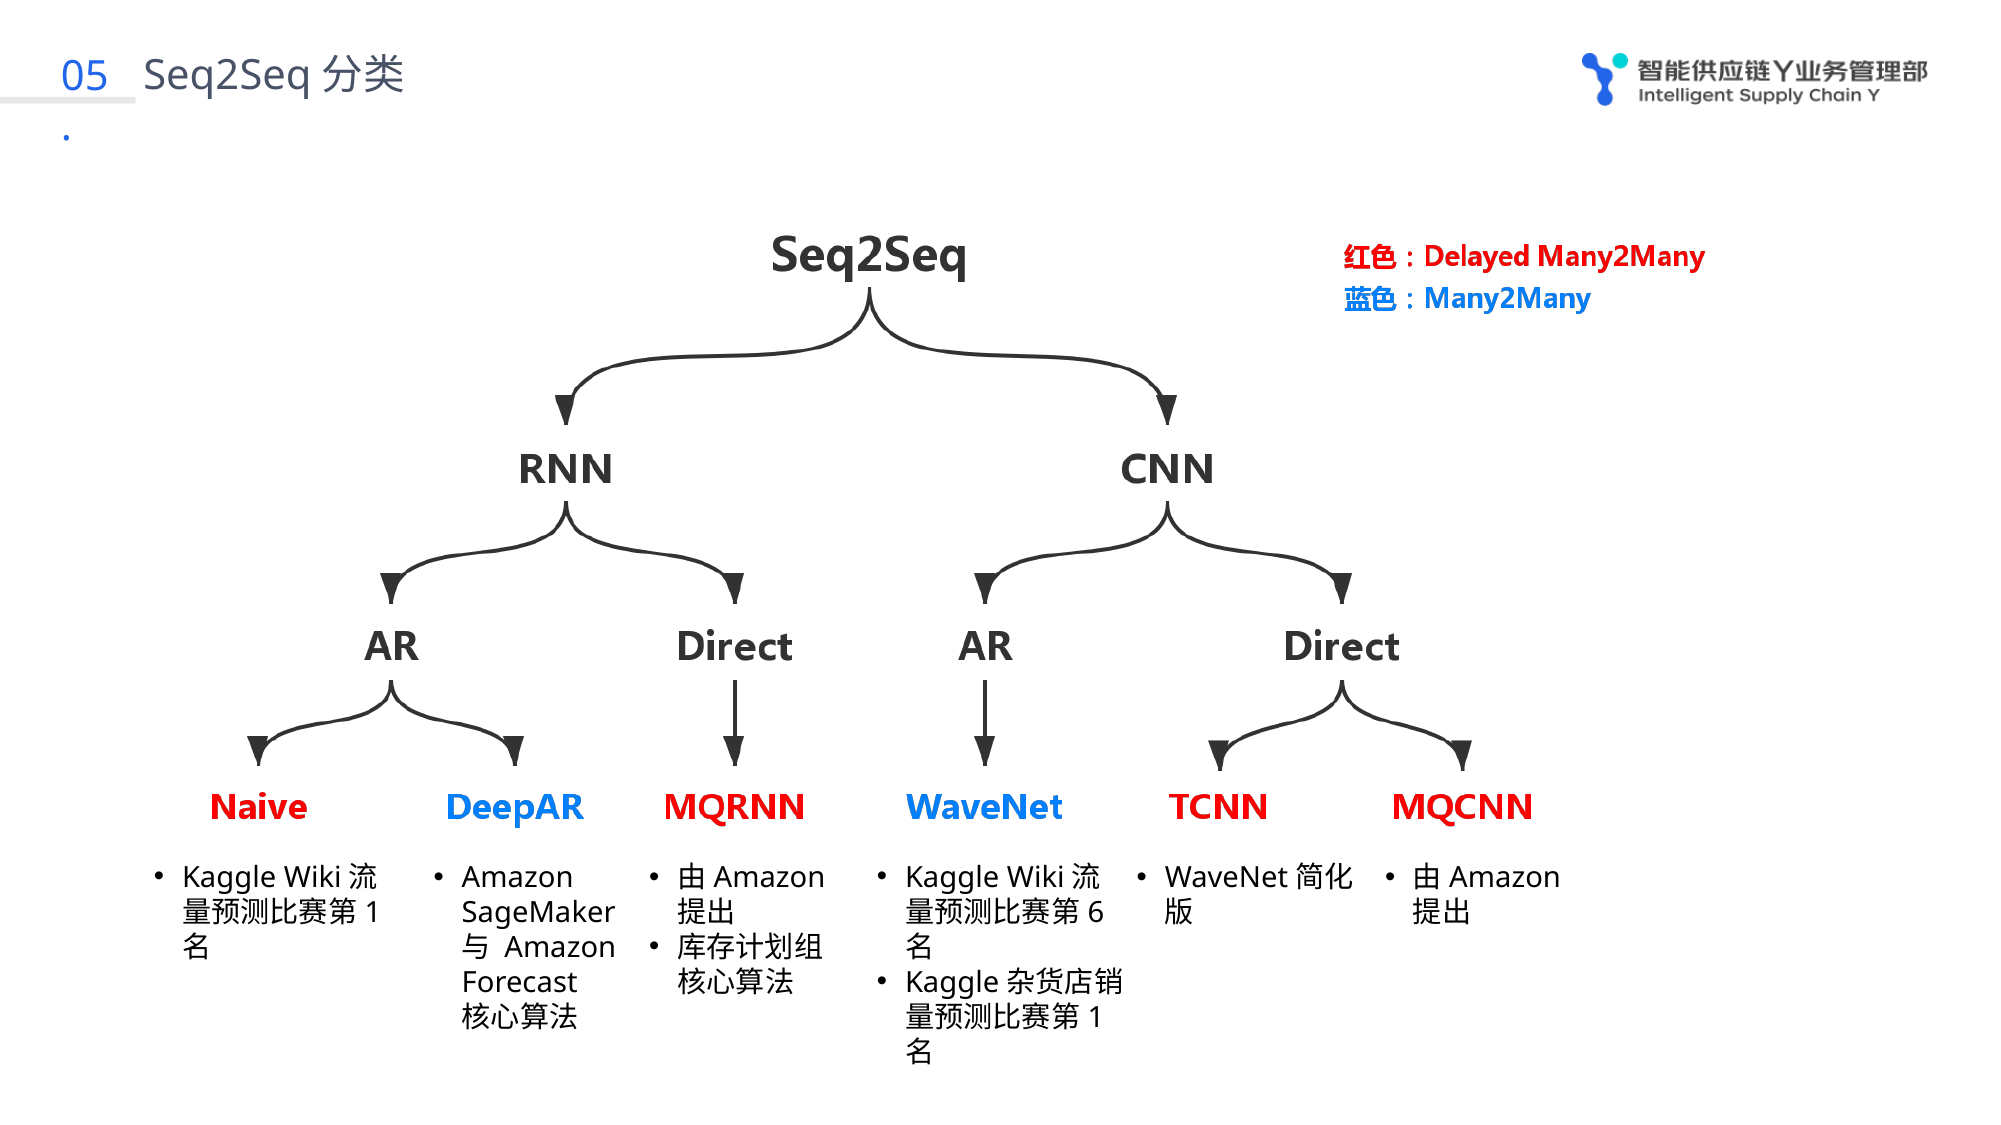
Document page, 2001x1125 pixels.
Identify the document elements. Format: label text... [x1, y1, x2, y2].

text_box 05. [46, 41, 130, 157]
text_box WaveNet简化版 [1121, 889, 1370, 936]
text_box Amazon SageMaker 与 Amazon Forecast 核心算法 [418, 889, 635, 1041]
picture [110, 163, 1761, 889]
text_box Kaggle Wiki流量预测比赛第1名 [139, 889, 410, 971]
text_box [1550, 26, 1970, 137]
text_box Seq2Seq分类 [128, 40, 421, 106]
text_box 由Amazon提出 库存计划组核心算法 [634, 889, 851, 1006]
text_box Kaggle Wiki流量预测比赛第6名 Kaggle杂货店销量预测比赛第1名 [862, 889, 1144, 1076]
text_box 由Amazon提出 [1370, 889, 1586, 936]
text_box [0, 96, 46, 104]
